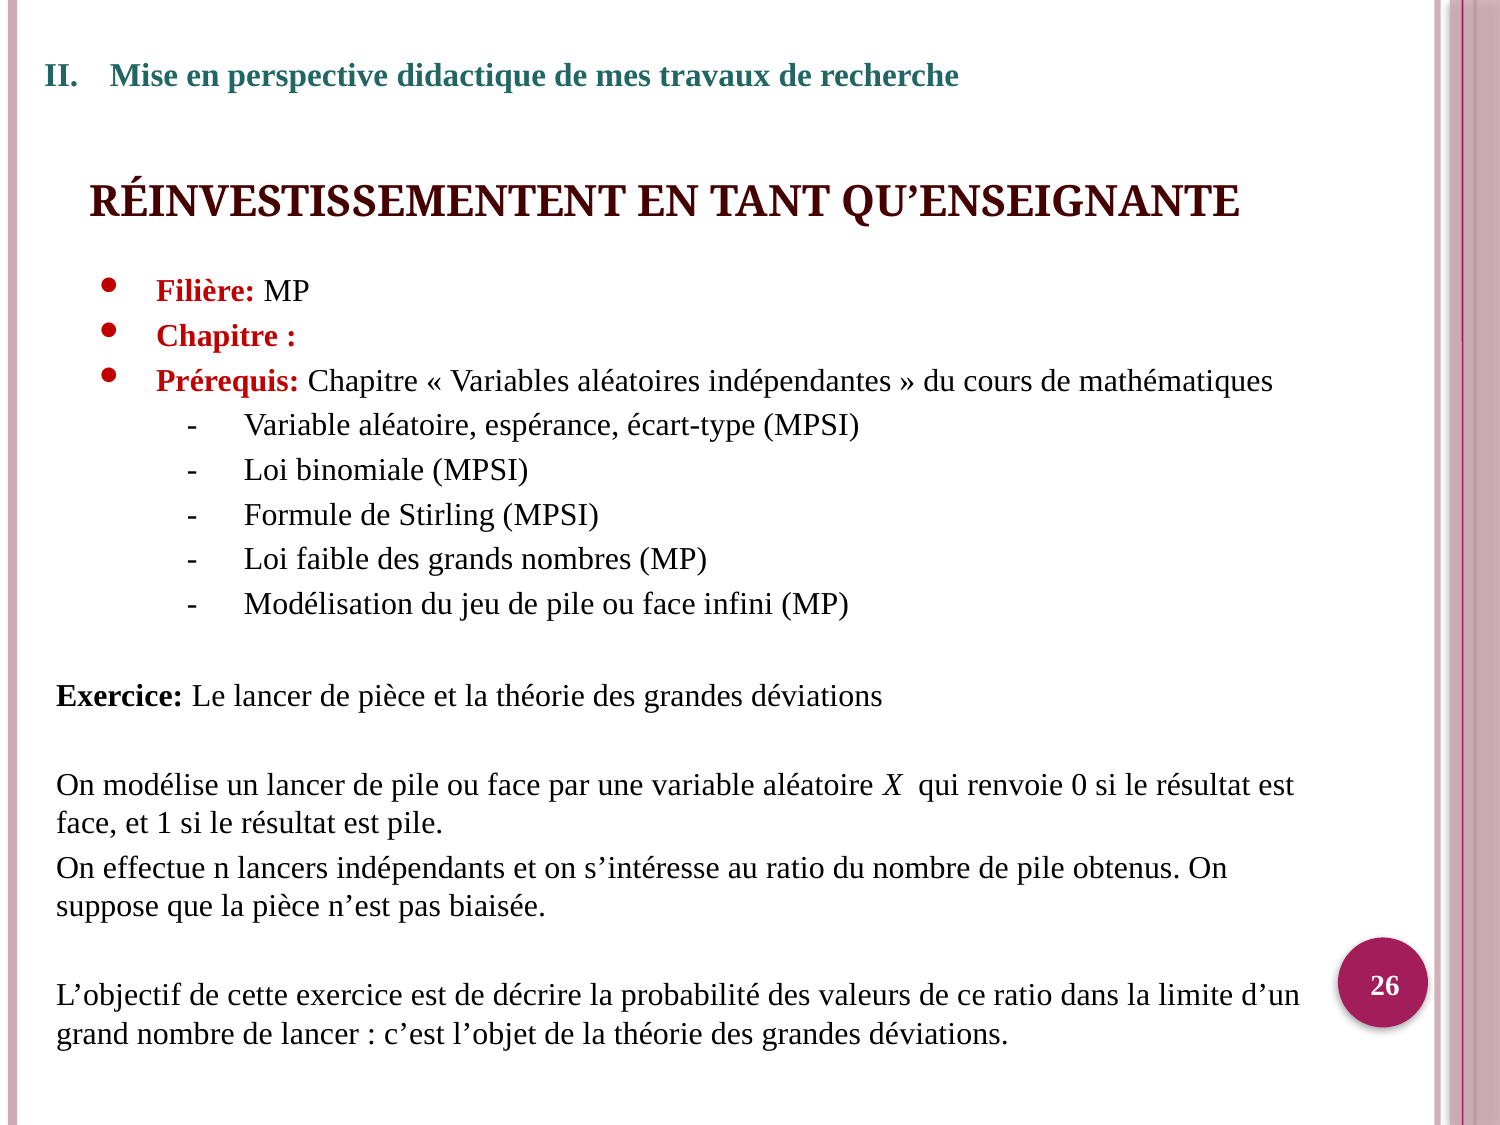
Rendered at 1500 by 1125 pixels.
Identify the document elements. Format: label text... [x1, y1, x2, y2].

title Réinvestissementent en tant qu’enseignante [75, 125, 1300, 233]
list Filière: MP Chapitre : Prérequis: Chapitre « Variables aléatoires indépendantes » du cours de mathématiques - Variable aléatoire, espérance, écart-type (MPSI) - Loi binomiale (MPSI) - Formule de Stirling (MPSI) - Loi faible des grands nombres (MP) - Modélisation du jeu de pile ou face infini (MP) Exercice: Le lancer de pièce et la théorie des grandes déviations On modélise un lancer de pile ou face par une variable aléatoire X qui renvoie 0 si le résultat est face, et 1 si le résultat est pile. On effectue n lancers indépendants et on s’intéresse au ratio du nombre de pile obtenus. On suppose que la pièce n’est pas biaisée. L’objectif de cette exercice est de décrire la probabilité des valeurs de ce ratio dans la limite d’un grand nombre de lancer : c’est l’objet de la théorie des grandes déviations. [41, 262, 1353, 1062]
slide_number 26 [1335, 940, 1436, 1026]
footer Mise en perspective didactique de mes travaux de recherche [29, 42, 1341, 103]
